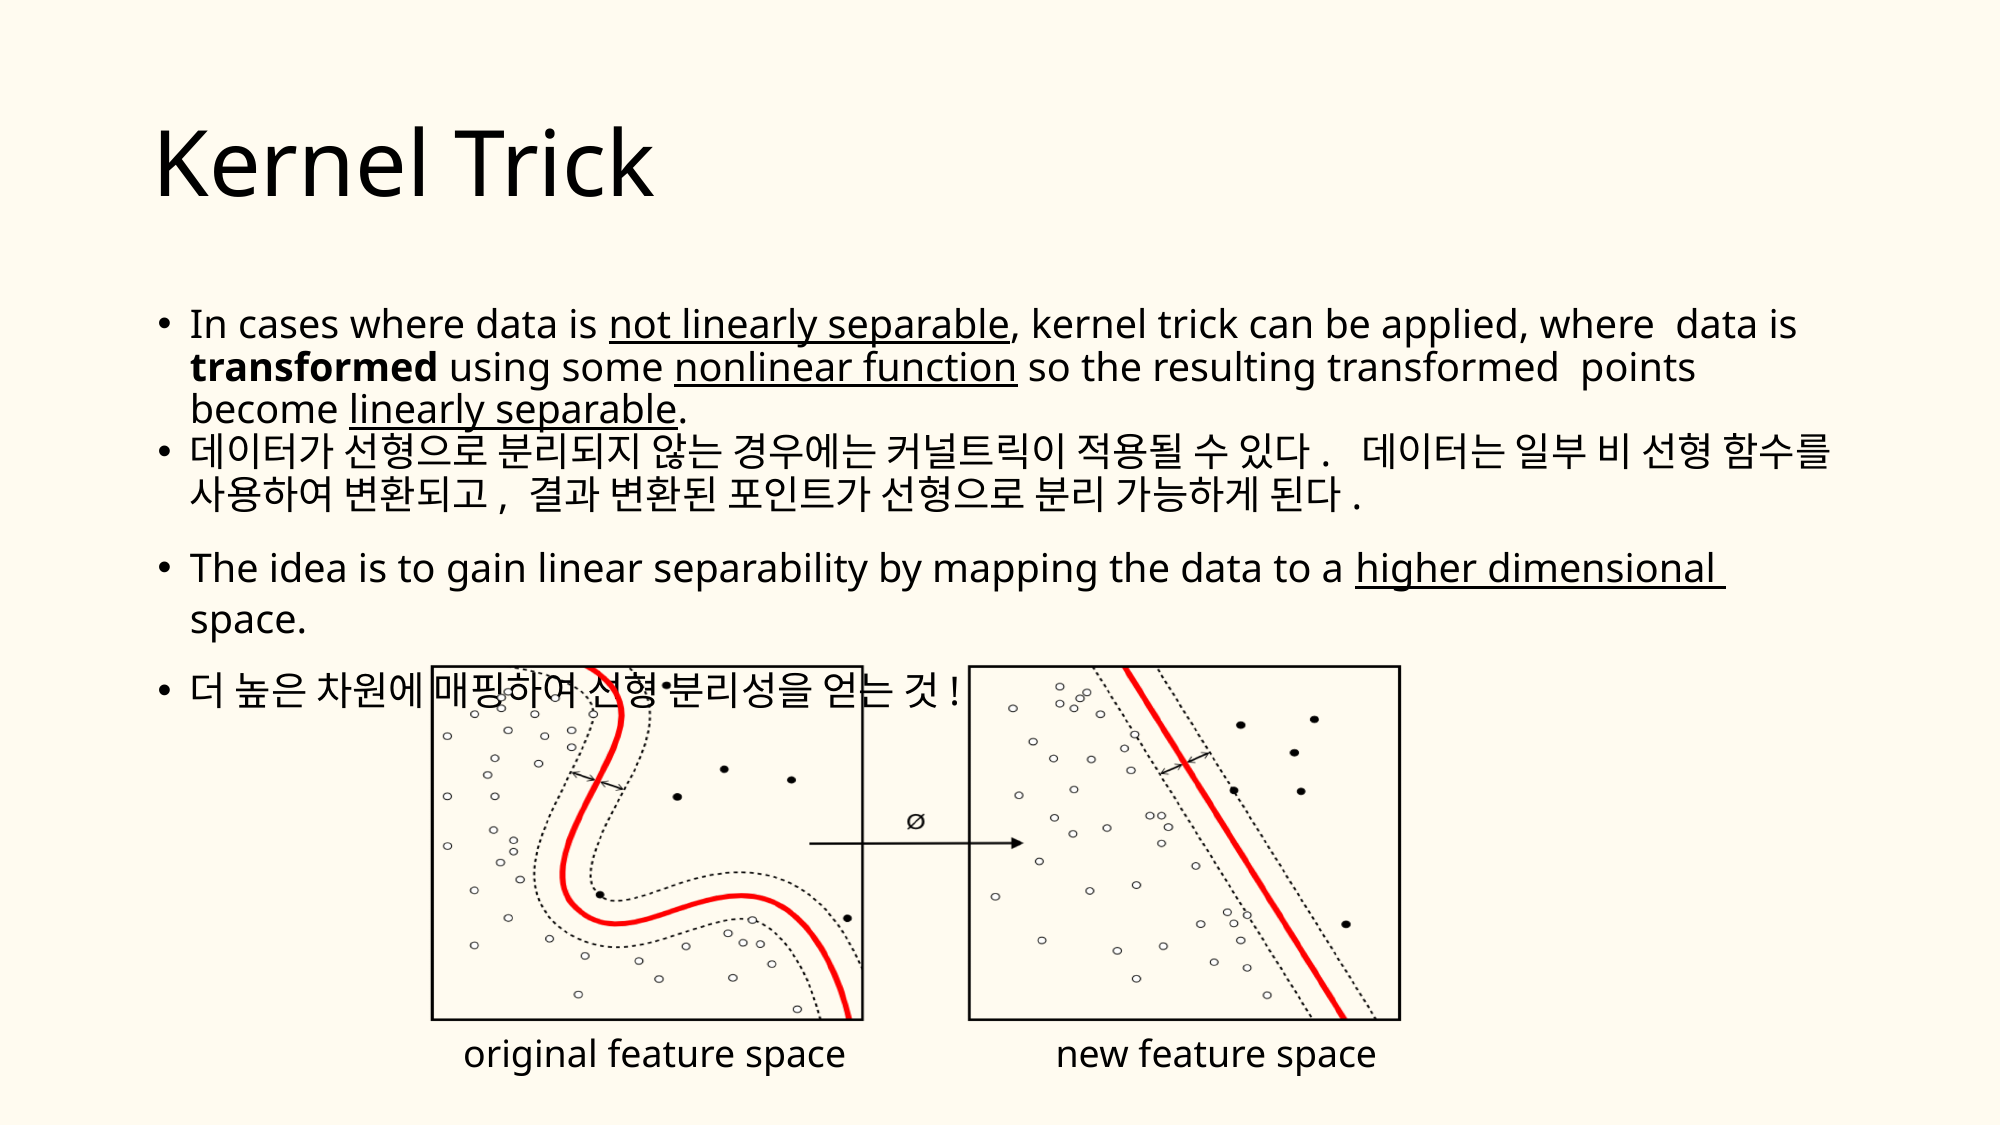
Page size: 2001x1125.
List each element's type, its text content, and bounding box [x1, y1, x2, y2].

text_box In cases where data is not linearly separable, kernel trick can be applied, where data is transformed using some nonlinear function so the resulting transformed points become linearly separable. 데이터가 선형으로 분리되지 않는 경우에는 커널트릭이 적용될 수 있다. 데이터는 일부 비 선형 함수를 사용하여 변환되고, 결과 변환된 포인트가 선형으로 분리 가능하게 된다. The idea is to gain linear separability by mapping the data to a higher dimensional space. 더 높은 차원에 매핑하여 선형 분리성을 얻는 것! [150, 296, 1836, 714]
title Kernel Trick [150, 102, 893, 293]
text_box new feature space [1216, 1027, 1698, 1075]
picture [424, 660, 1406, 1025]
text_box original feature space [461, 1033, 1216, 1075]
